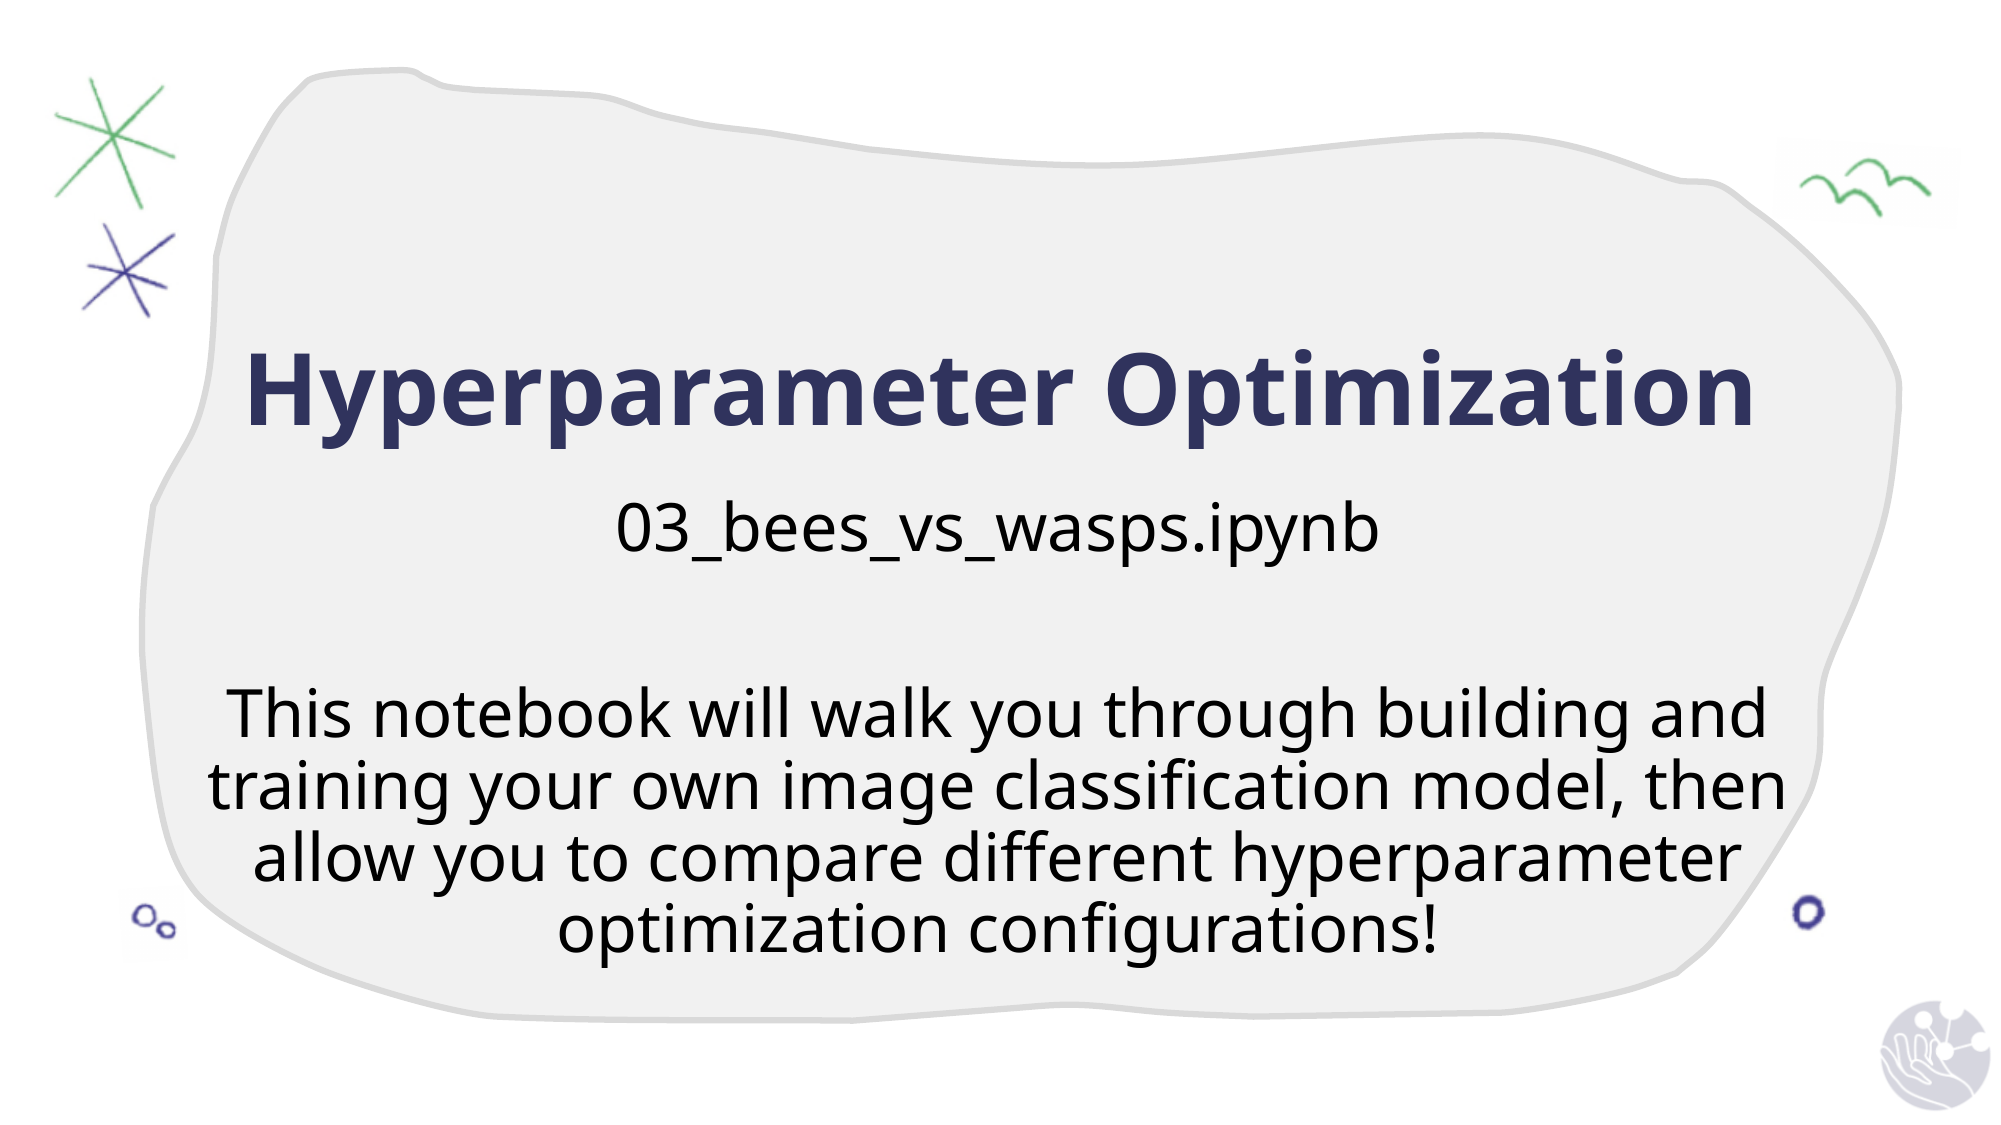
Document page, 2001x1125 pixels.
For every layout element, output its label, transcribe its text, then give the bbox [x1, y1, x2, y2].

picture [119, 889, 187, 962]
picture [23, 45, 202, 322]
list 03_bees_vs_wasps.ipynb This notebook will walk you through building and training your own image classification model, then allow you to compare different hyperparameter optimization configurations! [136, 486, 1862, 951]
picture [1866, 989, 1998, 1123]
picture [1774, 138, 1960, 228]
text_box Hyperparameter Optimization [138, 209, 1864, 563]
